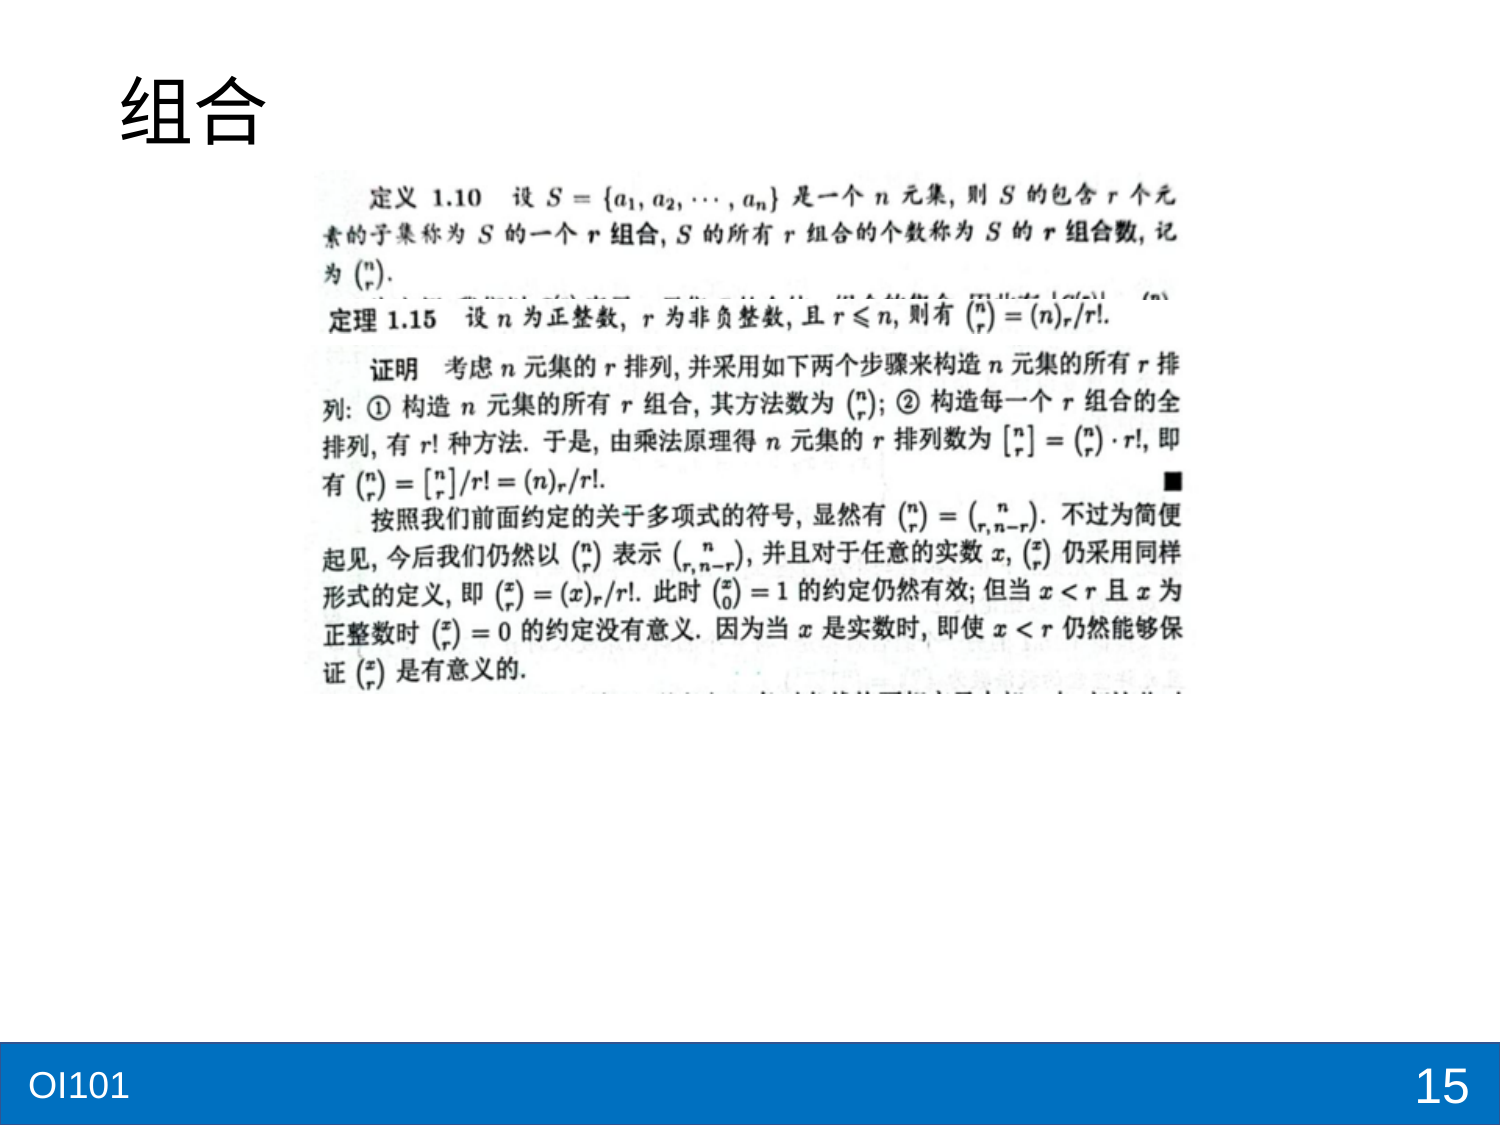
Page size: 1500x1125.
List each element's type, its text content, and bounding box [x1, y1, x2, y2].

picture [299, 345, 1200, 694]
picture [314, 170, 1186, 334]
title 组合 [103, 59, 1397, 171]
slide_number 15 [1147, 1054, 1485, 1114]
